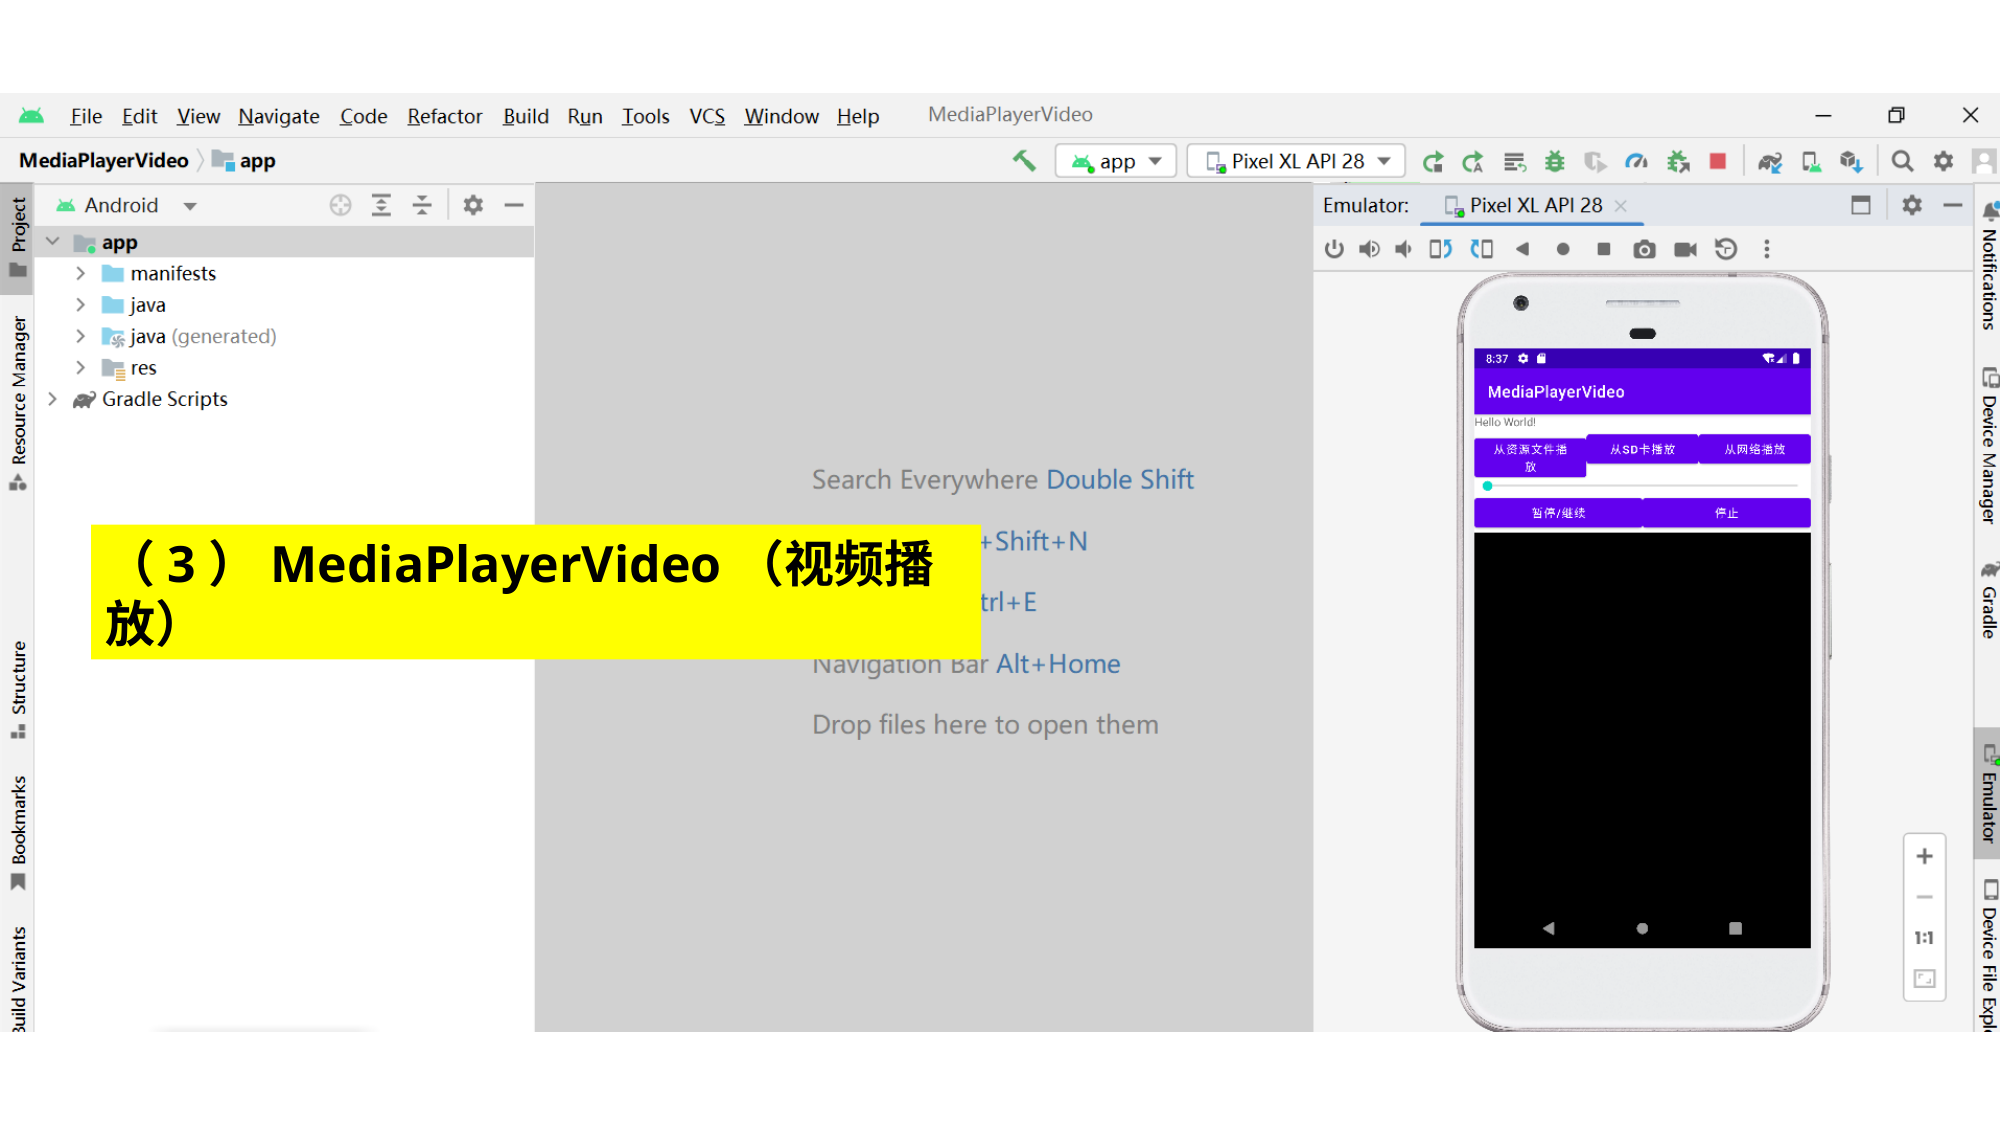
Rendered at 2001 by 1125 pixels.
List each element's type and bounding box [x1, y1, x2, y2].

picture [0, 93, 2000, 1032]
